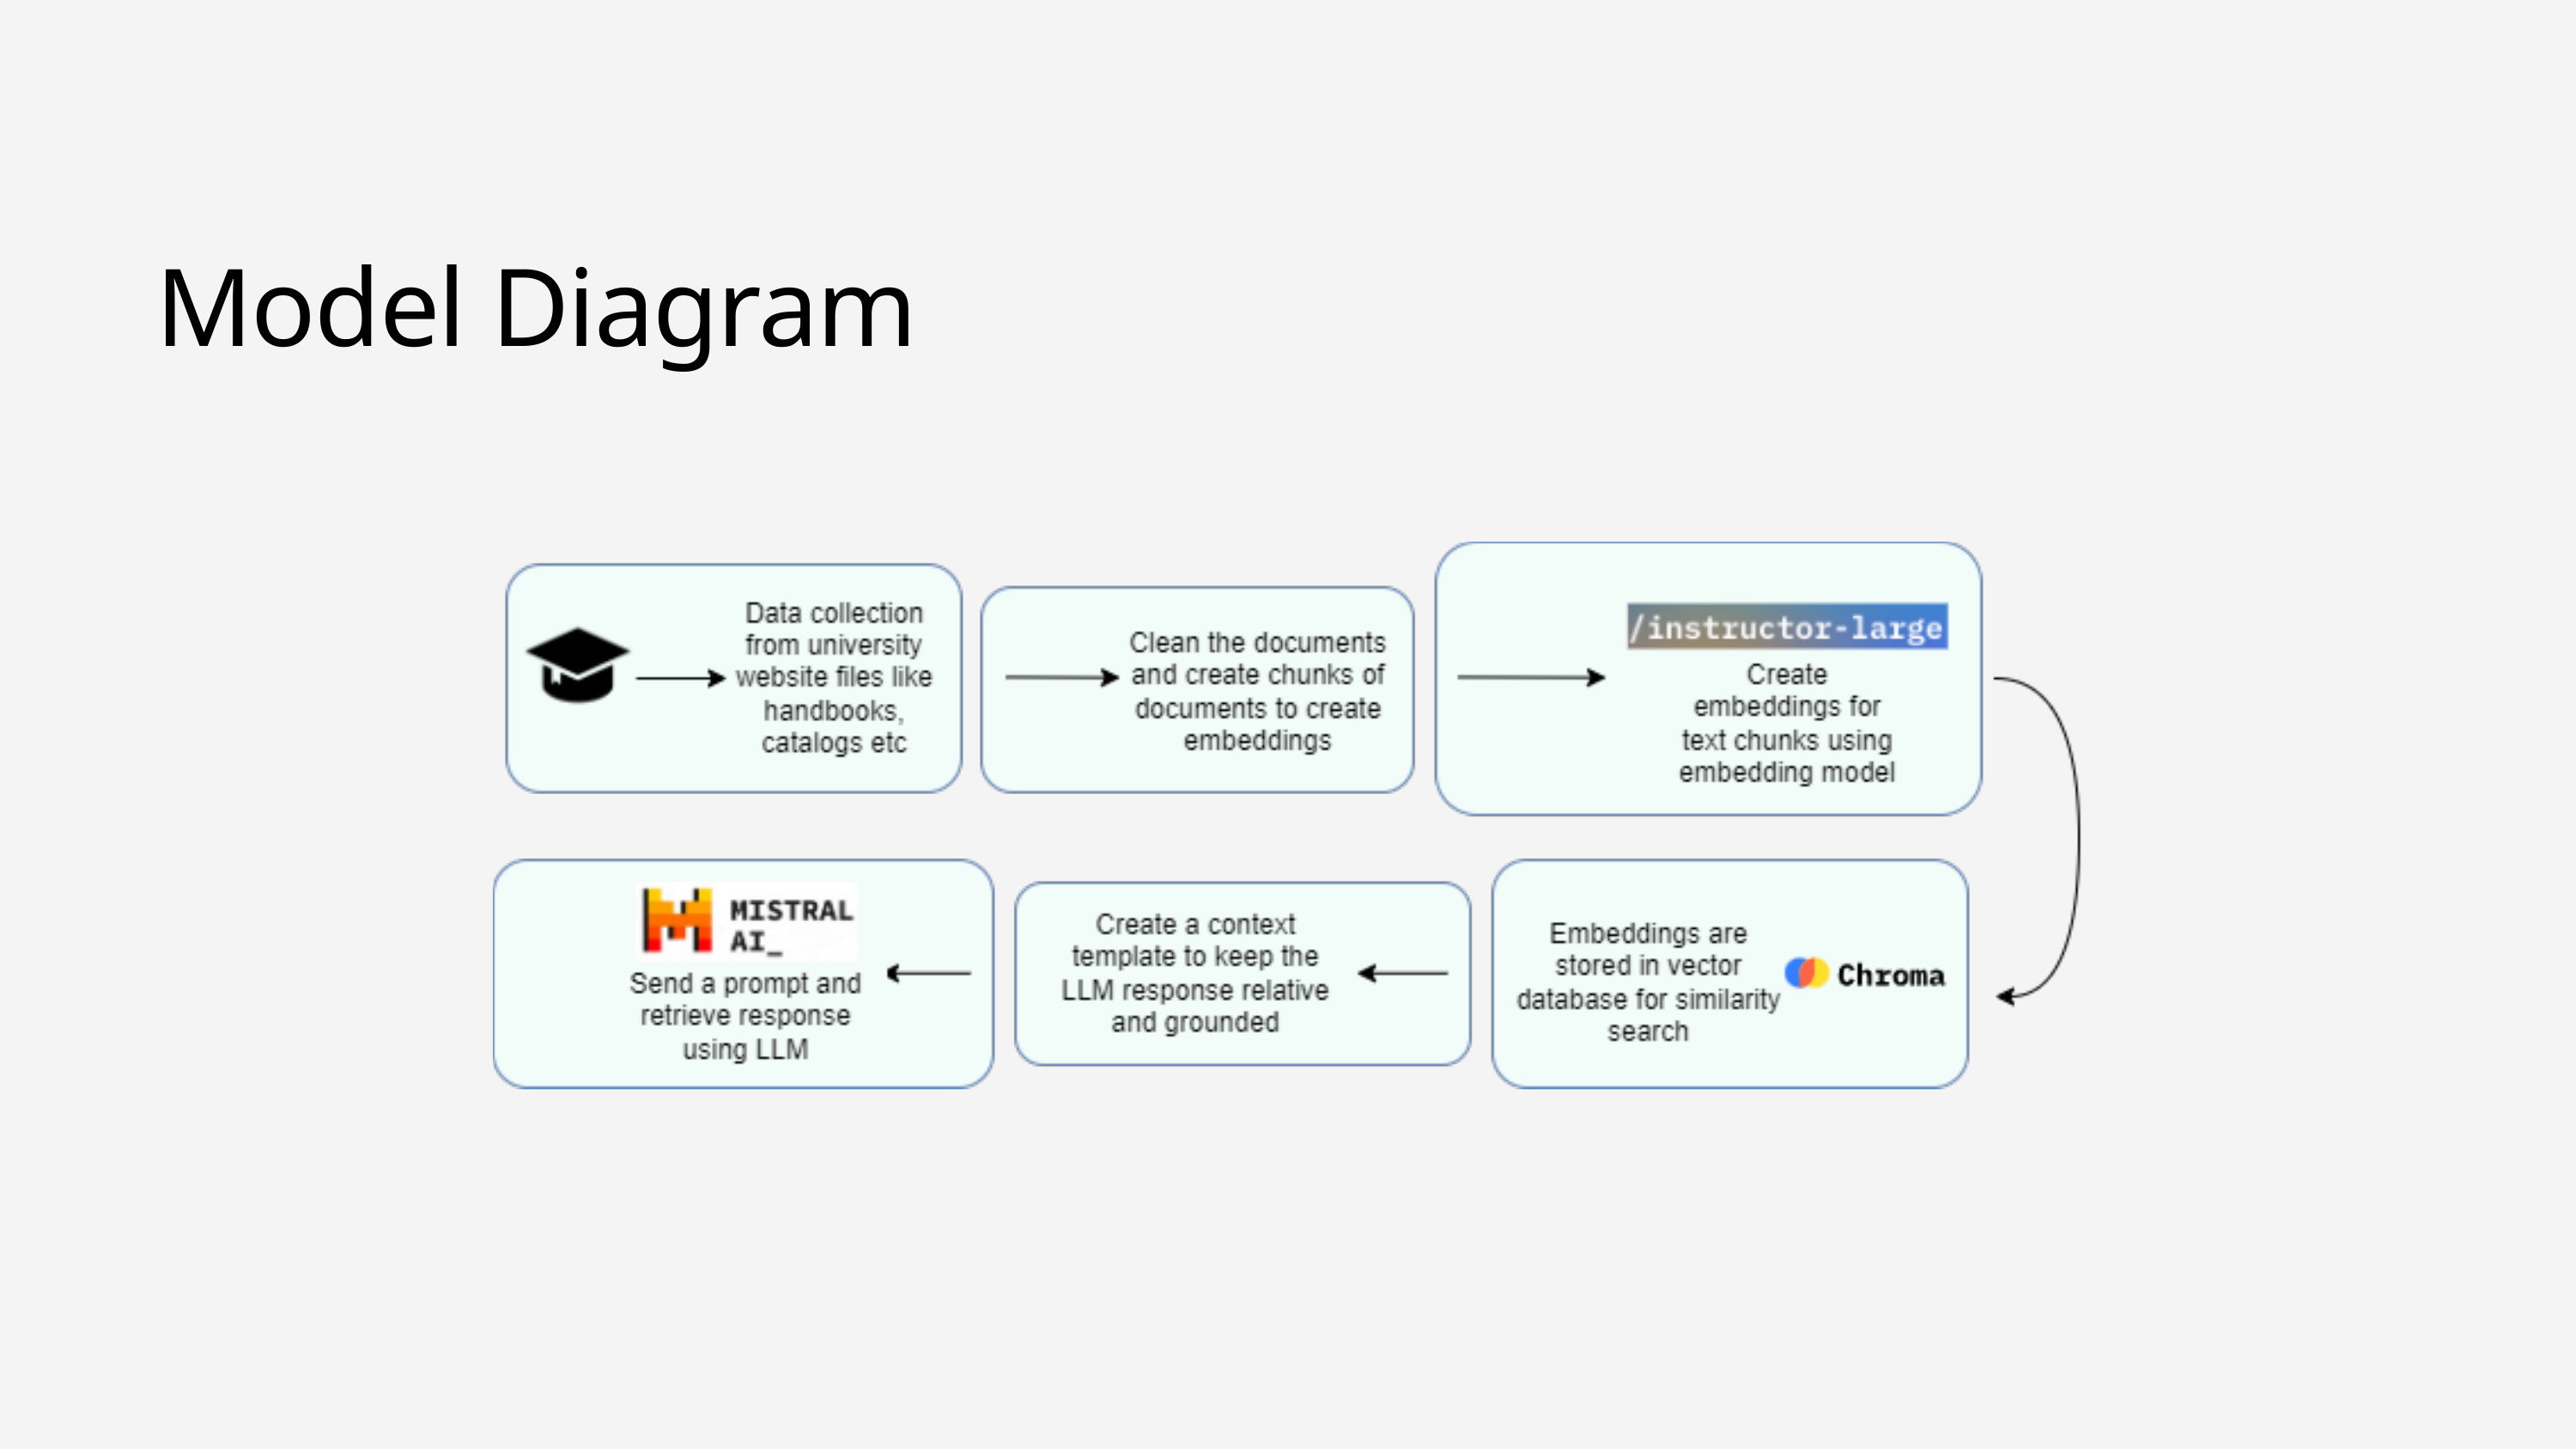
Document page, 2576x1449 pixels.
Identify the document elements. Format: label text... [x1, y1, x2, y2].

text_box Model Diagram [155, 144, 1814, 368]
picture [492, 541, 2084, 1089]
